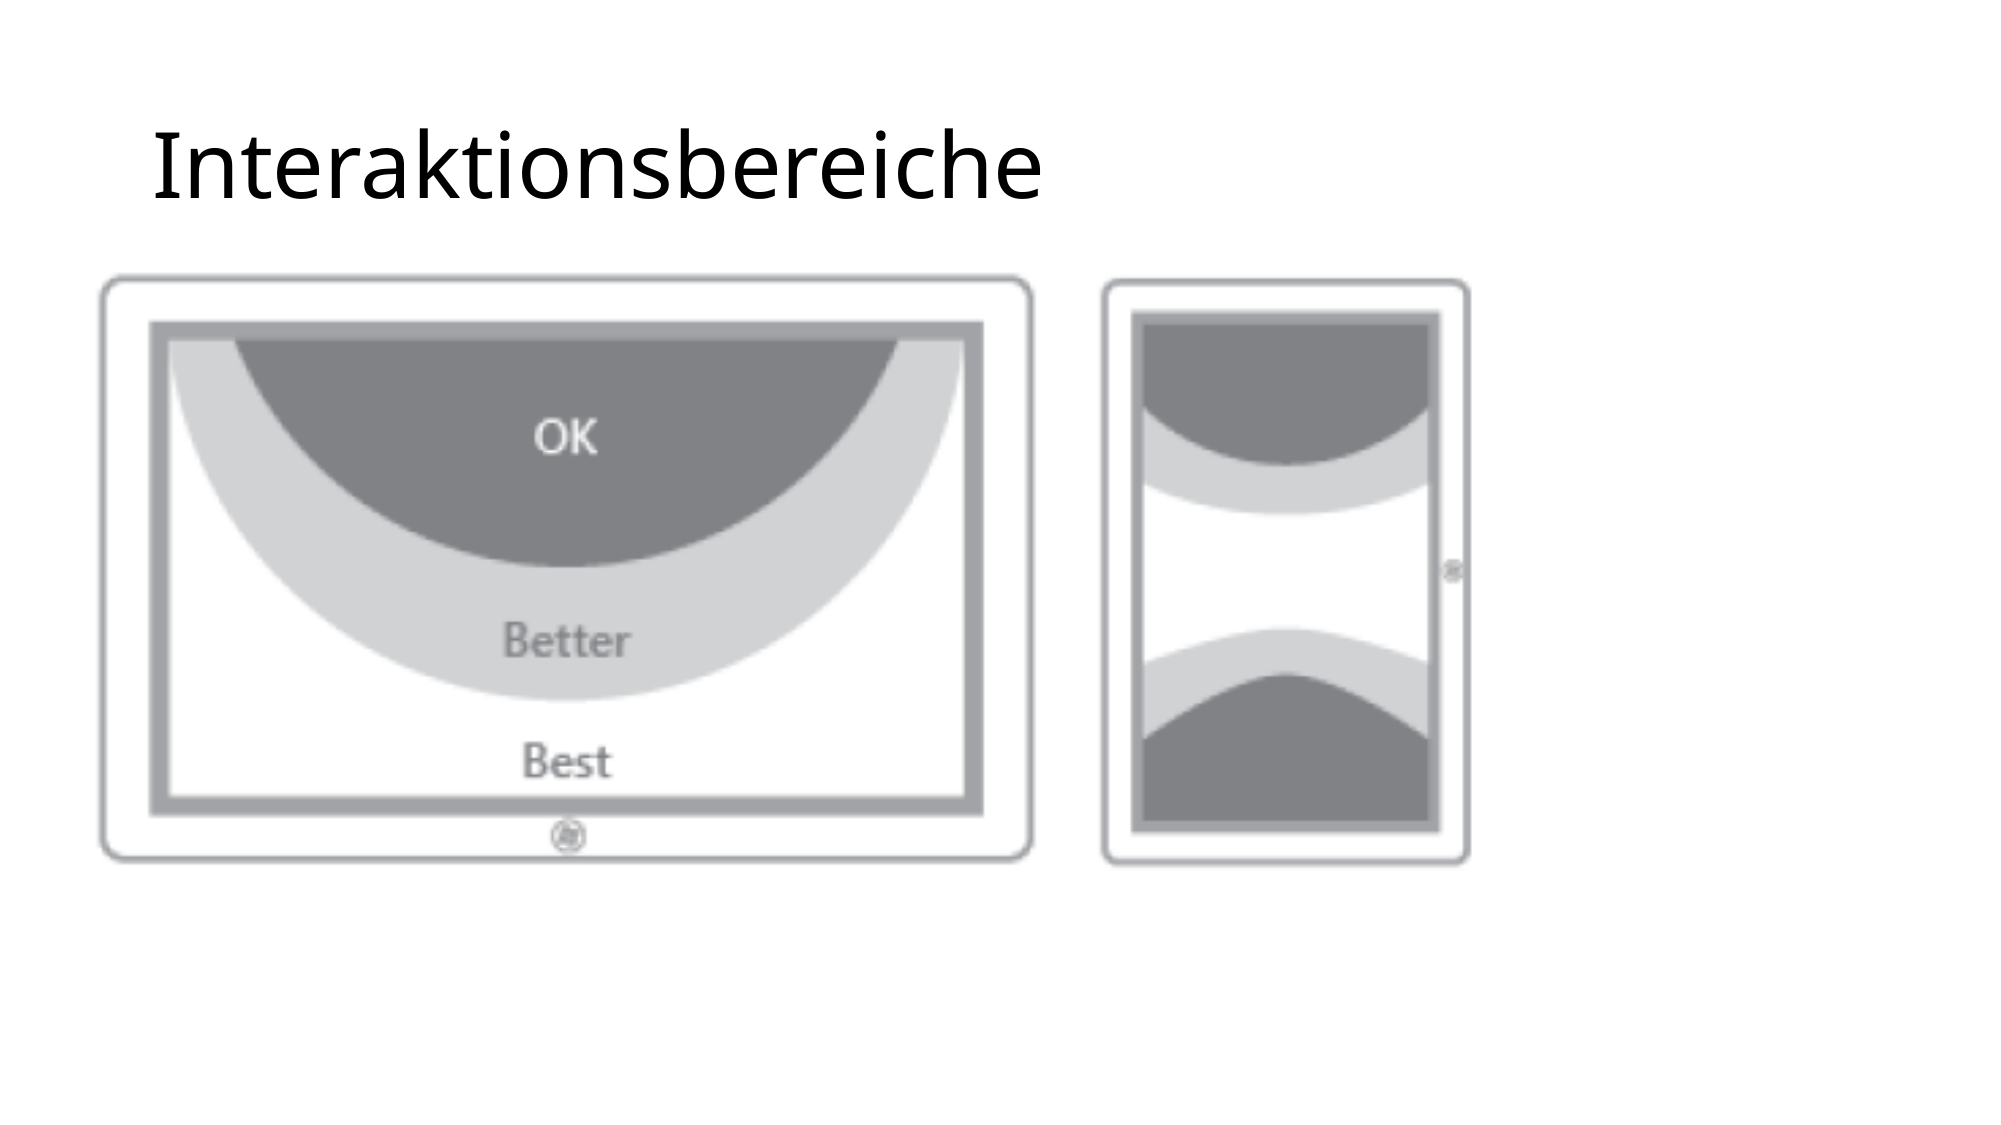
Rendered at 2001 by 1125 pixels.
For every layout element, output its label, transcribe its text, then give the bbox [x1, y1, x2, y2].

picture [81, 263, 1510, 906]
title Interaktionsbereiche [137, 59, 1863, 278]
